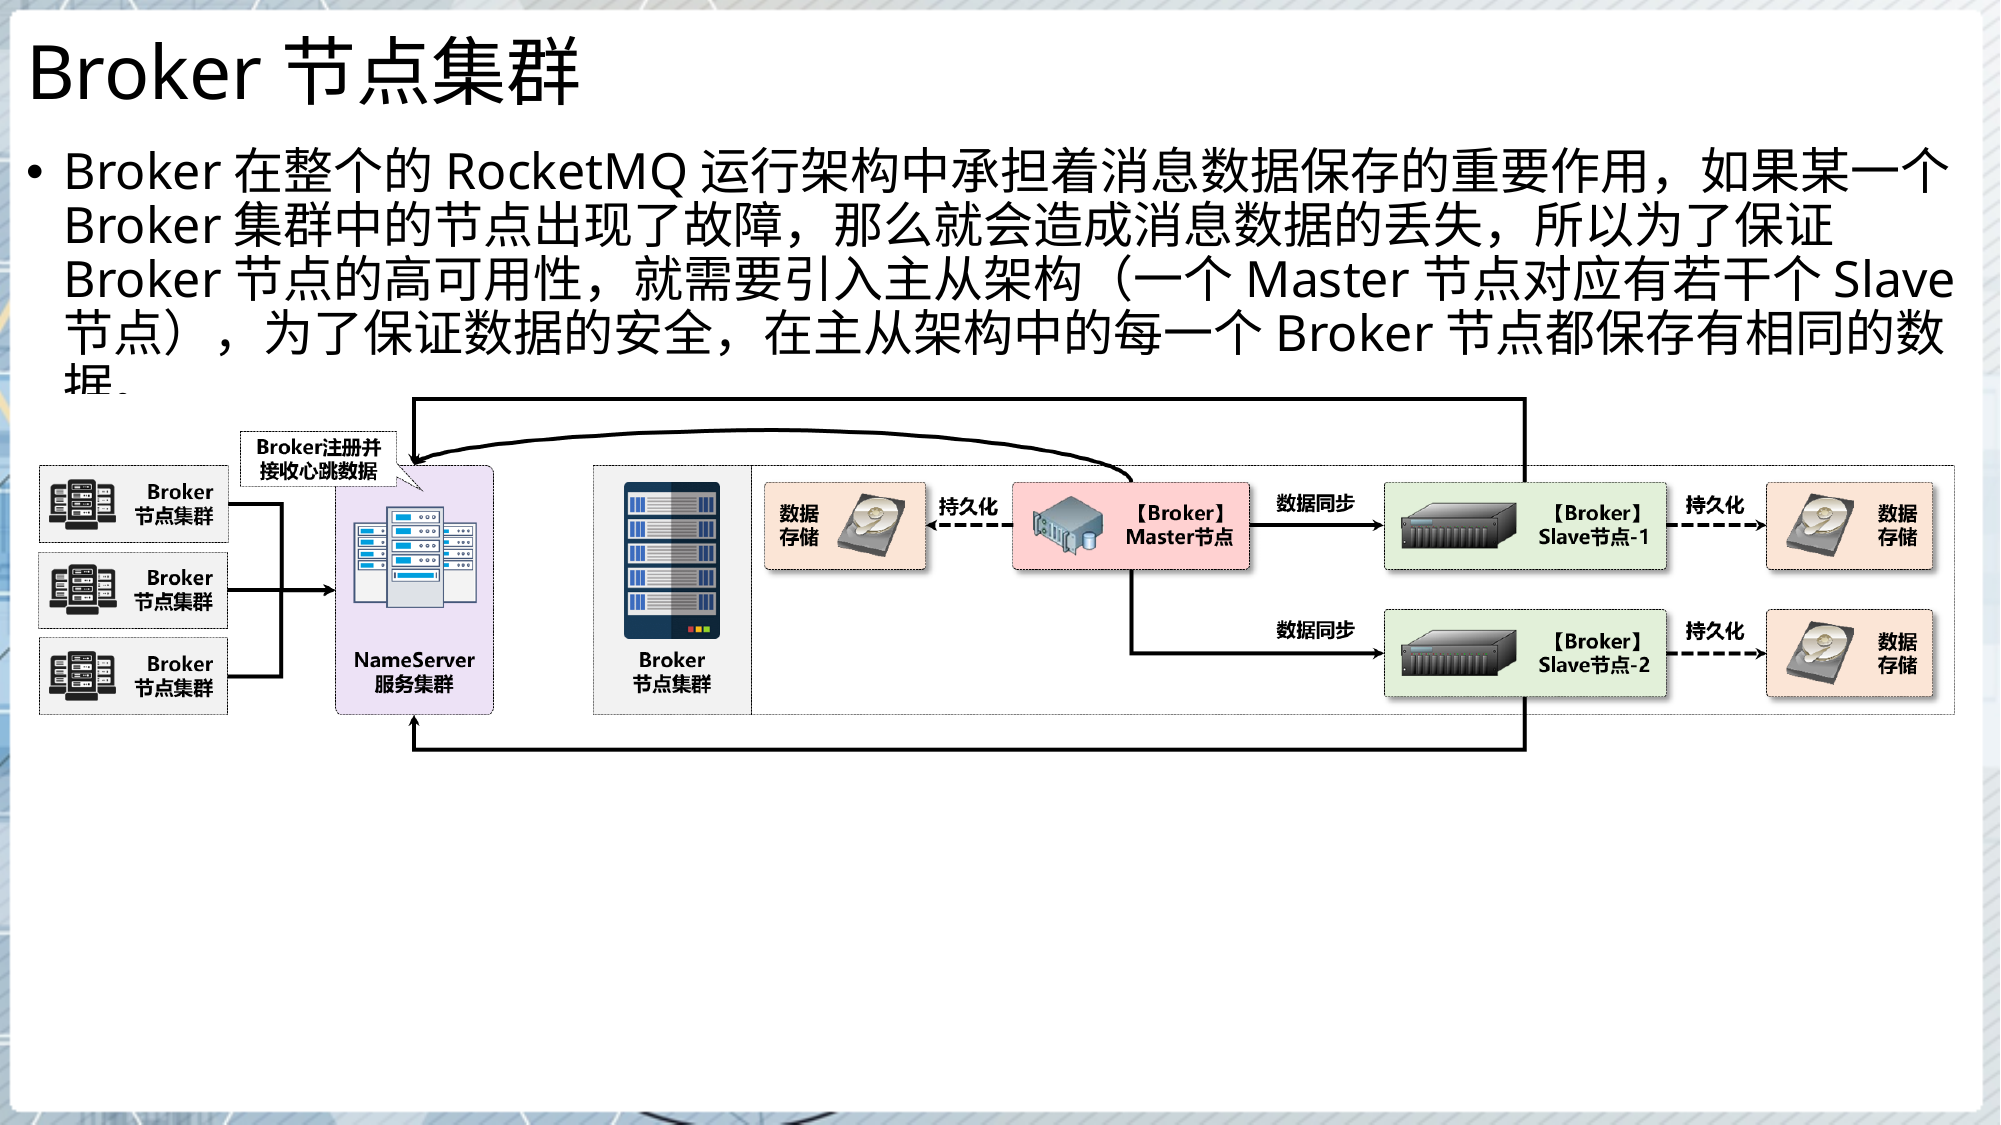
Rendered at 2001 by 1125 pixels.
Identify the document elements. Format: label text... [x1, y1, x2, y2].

picture [0, 0, 2000, 1125]
title Broker节点集群 [11, 11, 1983, 139]
list Broker在整个的RocketMQ运行架构中承担着消息数据保存的重要作用，如果某一个Broker集群中的节点出现了故障，那么就会造成消息数据的丢失，所以为了保证Broker节点的高可用性，就需要引入主从架构（一个Master节点对应有若干个Slave节点），为了保证数据的安全，在主从架构中的每一个Broker节点都保存有相同的数据。 [11, 139, 1983, 1113]
